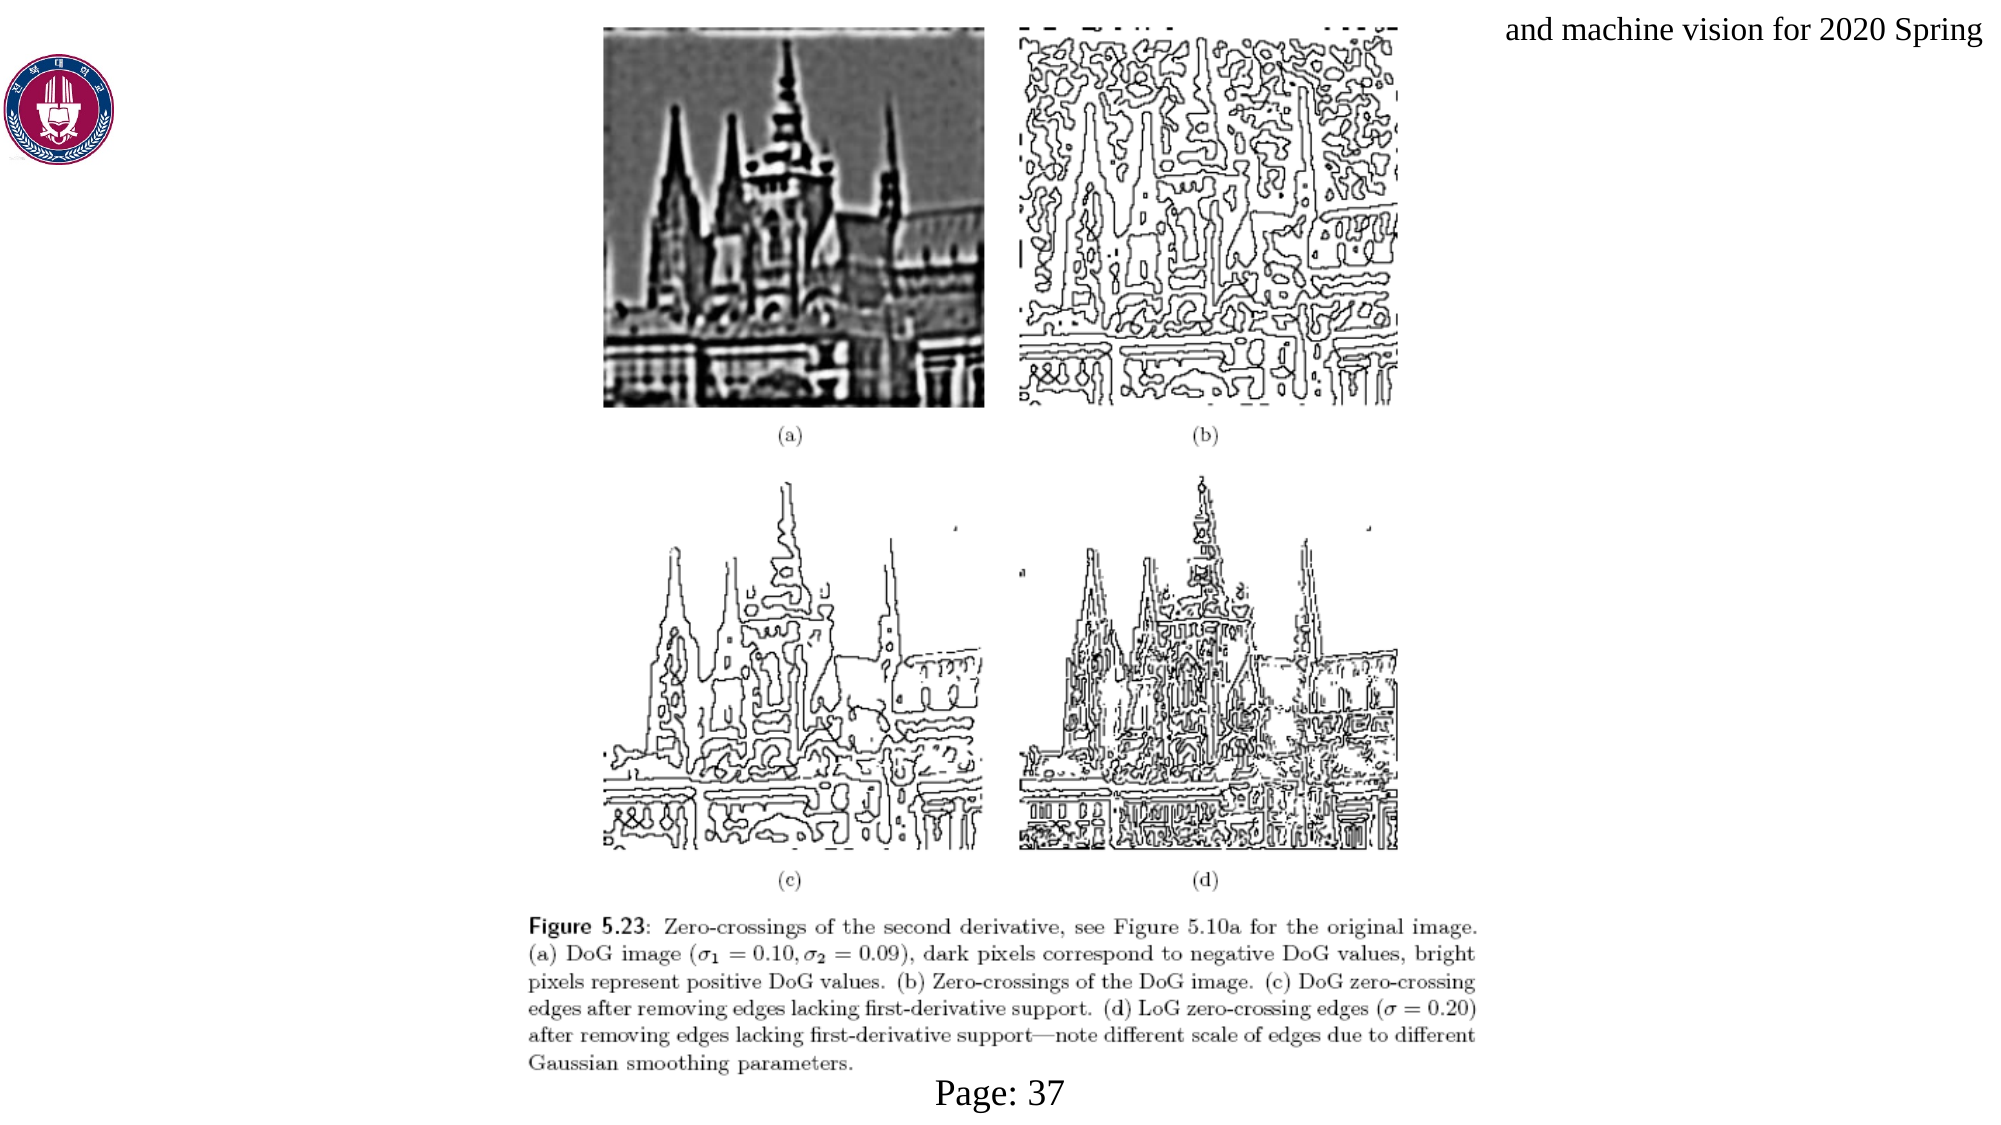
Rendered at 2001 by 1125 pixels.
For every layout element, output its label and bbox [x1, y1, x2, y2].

picture [501, 0, 1499, 1080]
picture [3, 54, 114, 165]
